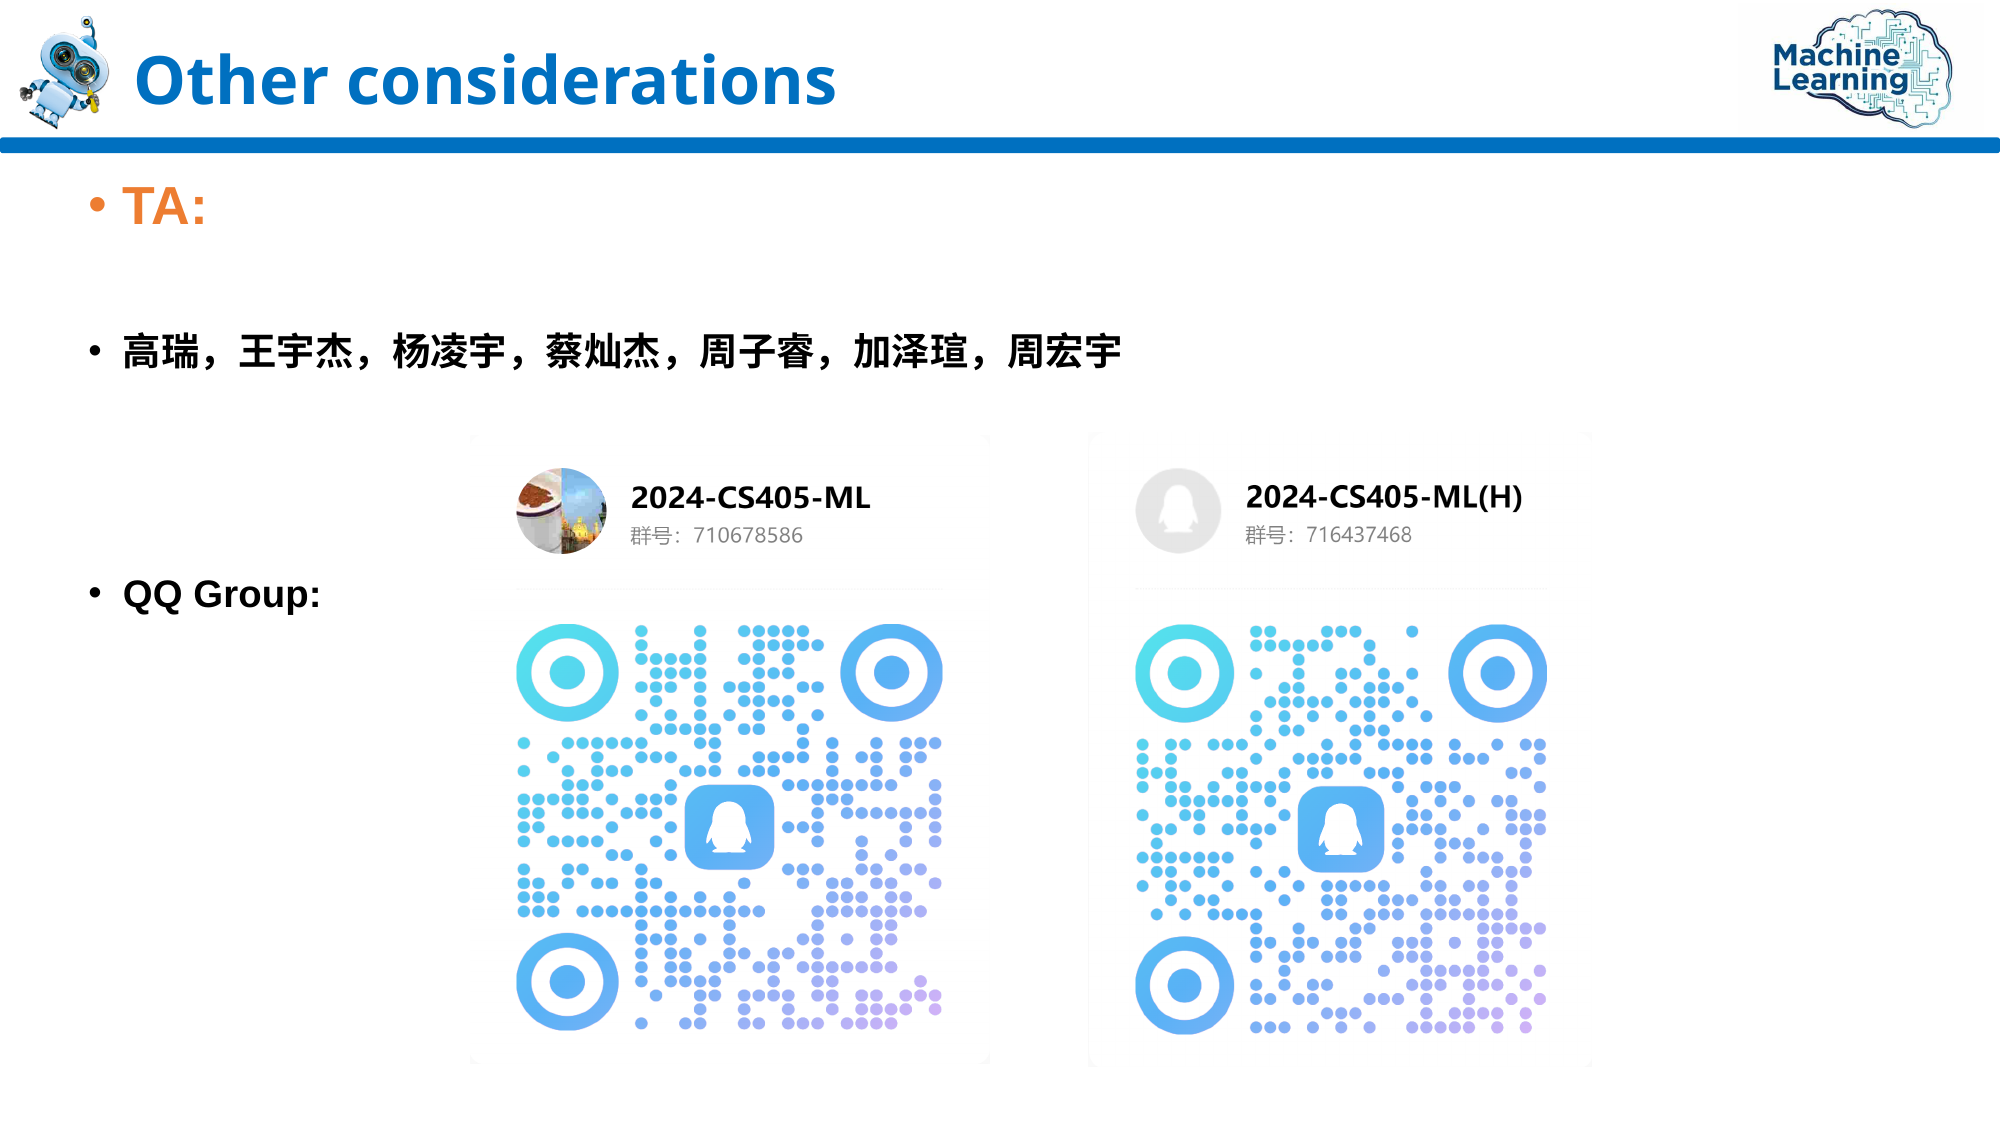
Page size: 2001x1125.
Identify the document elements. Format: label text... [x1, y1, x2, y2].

picture [470, 435, 990, 1064]
picture [1738, 3, 1984, 134]
picture [1088, 432, 1592, 1067]
text_box Other considerations [119, 30, 1656, 126]
list TA: 高瑞，王宇杰，杨凌宇，蔡灿杰，周子睿，加泽瑄，周宏宇 QQ Group: [73, 170, 1857, 626]
picture [16, 0, 119, 138]
text_box [0, 136, 2000, 155]
